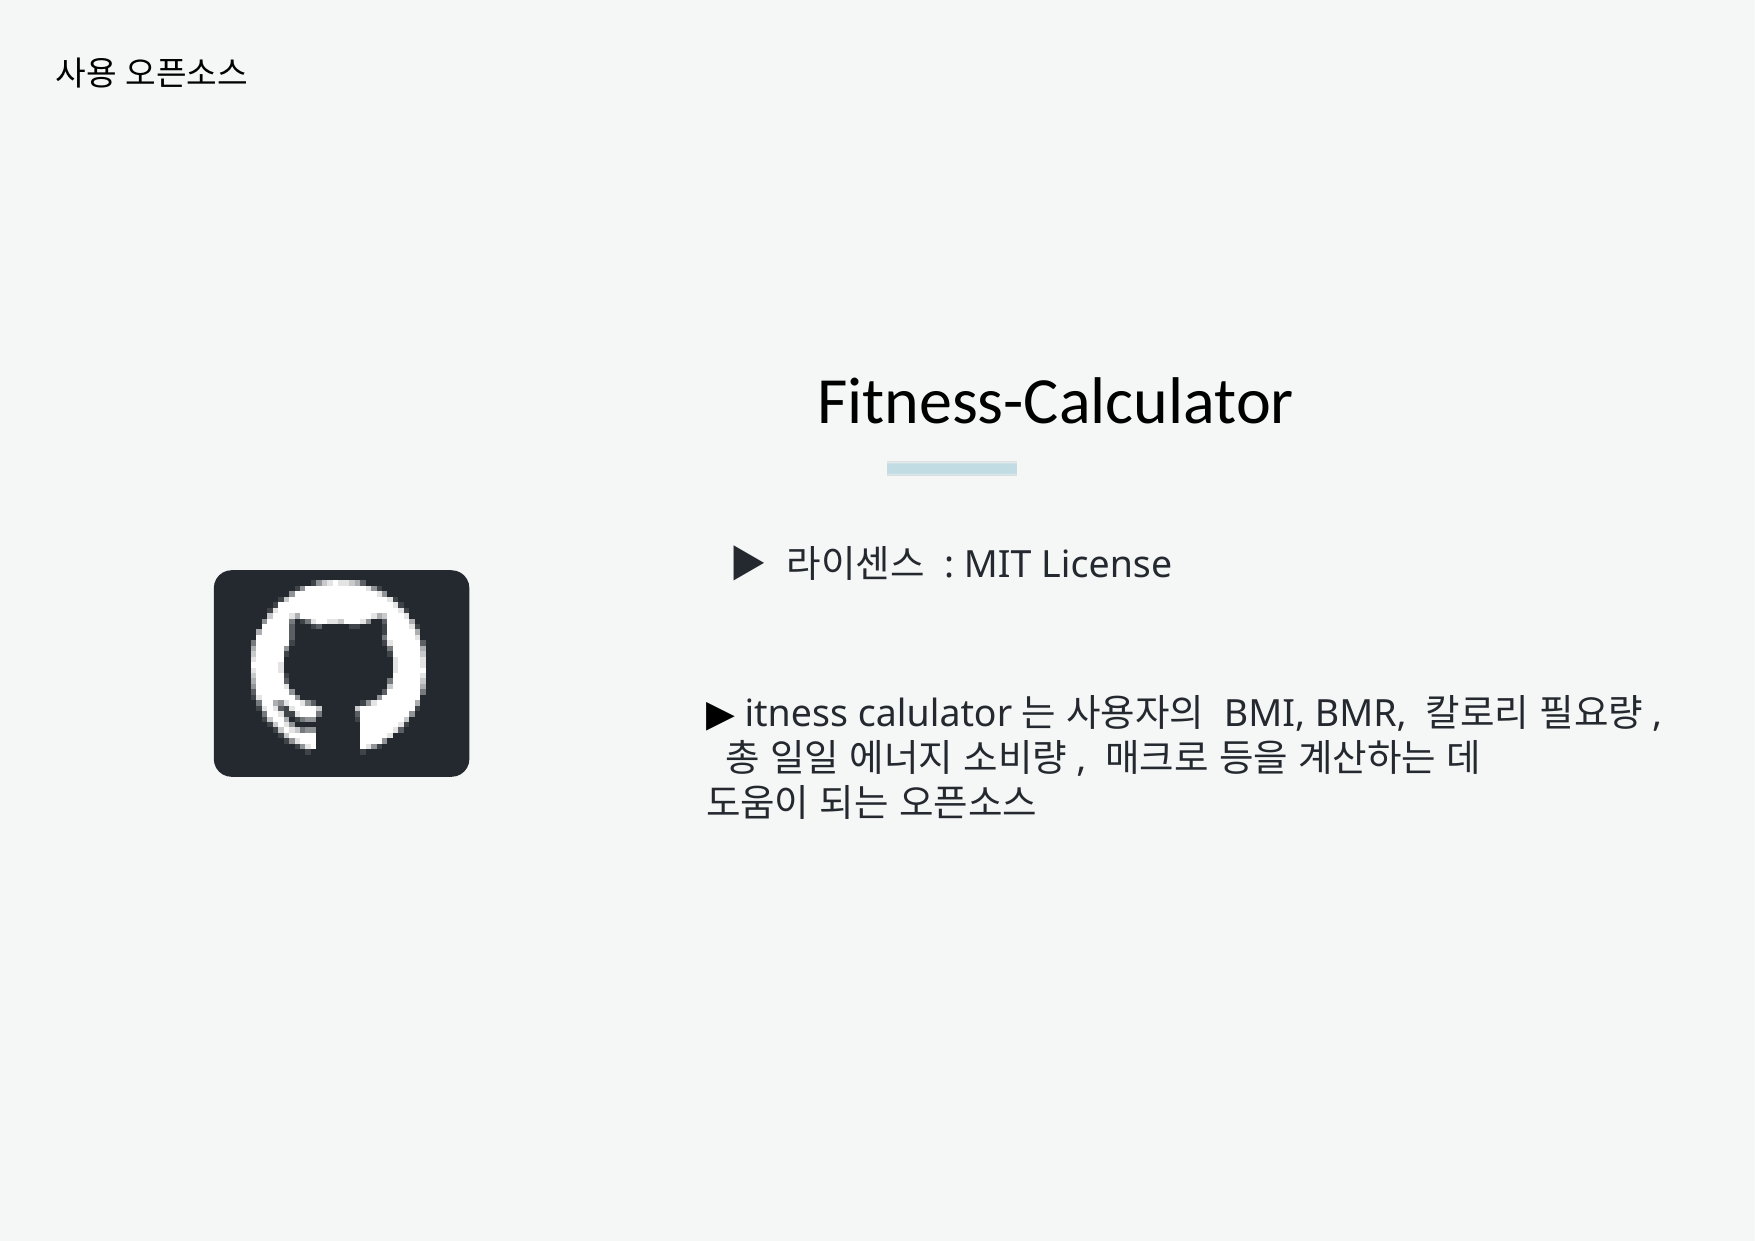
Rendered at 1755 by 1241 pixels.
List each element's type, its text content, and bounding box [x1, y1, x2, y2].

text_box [886, 445, 1017, 494]
text_box ▶ itness calulator는 사용자의 BMI, BMR, 칼로리 필요량, 총 일일 에너지 소비량, 매크로 등을 계산하는 데 도움이 되는 오픈소스 [691, 682, 1677, 832]
picture [213, 569, 470, 778]
text_box Fitness-Calculator [549, 350, 1563, 446]
text_box ▶ 라이센스 : MIT License [714, 532, 1653, 593]
text_box 사용 오픈소스 [41, 45, 467, 100]
